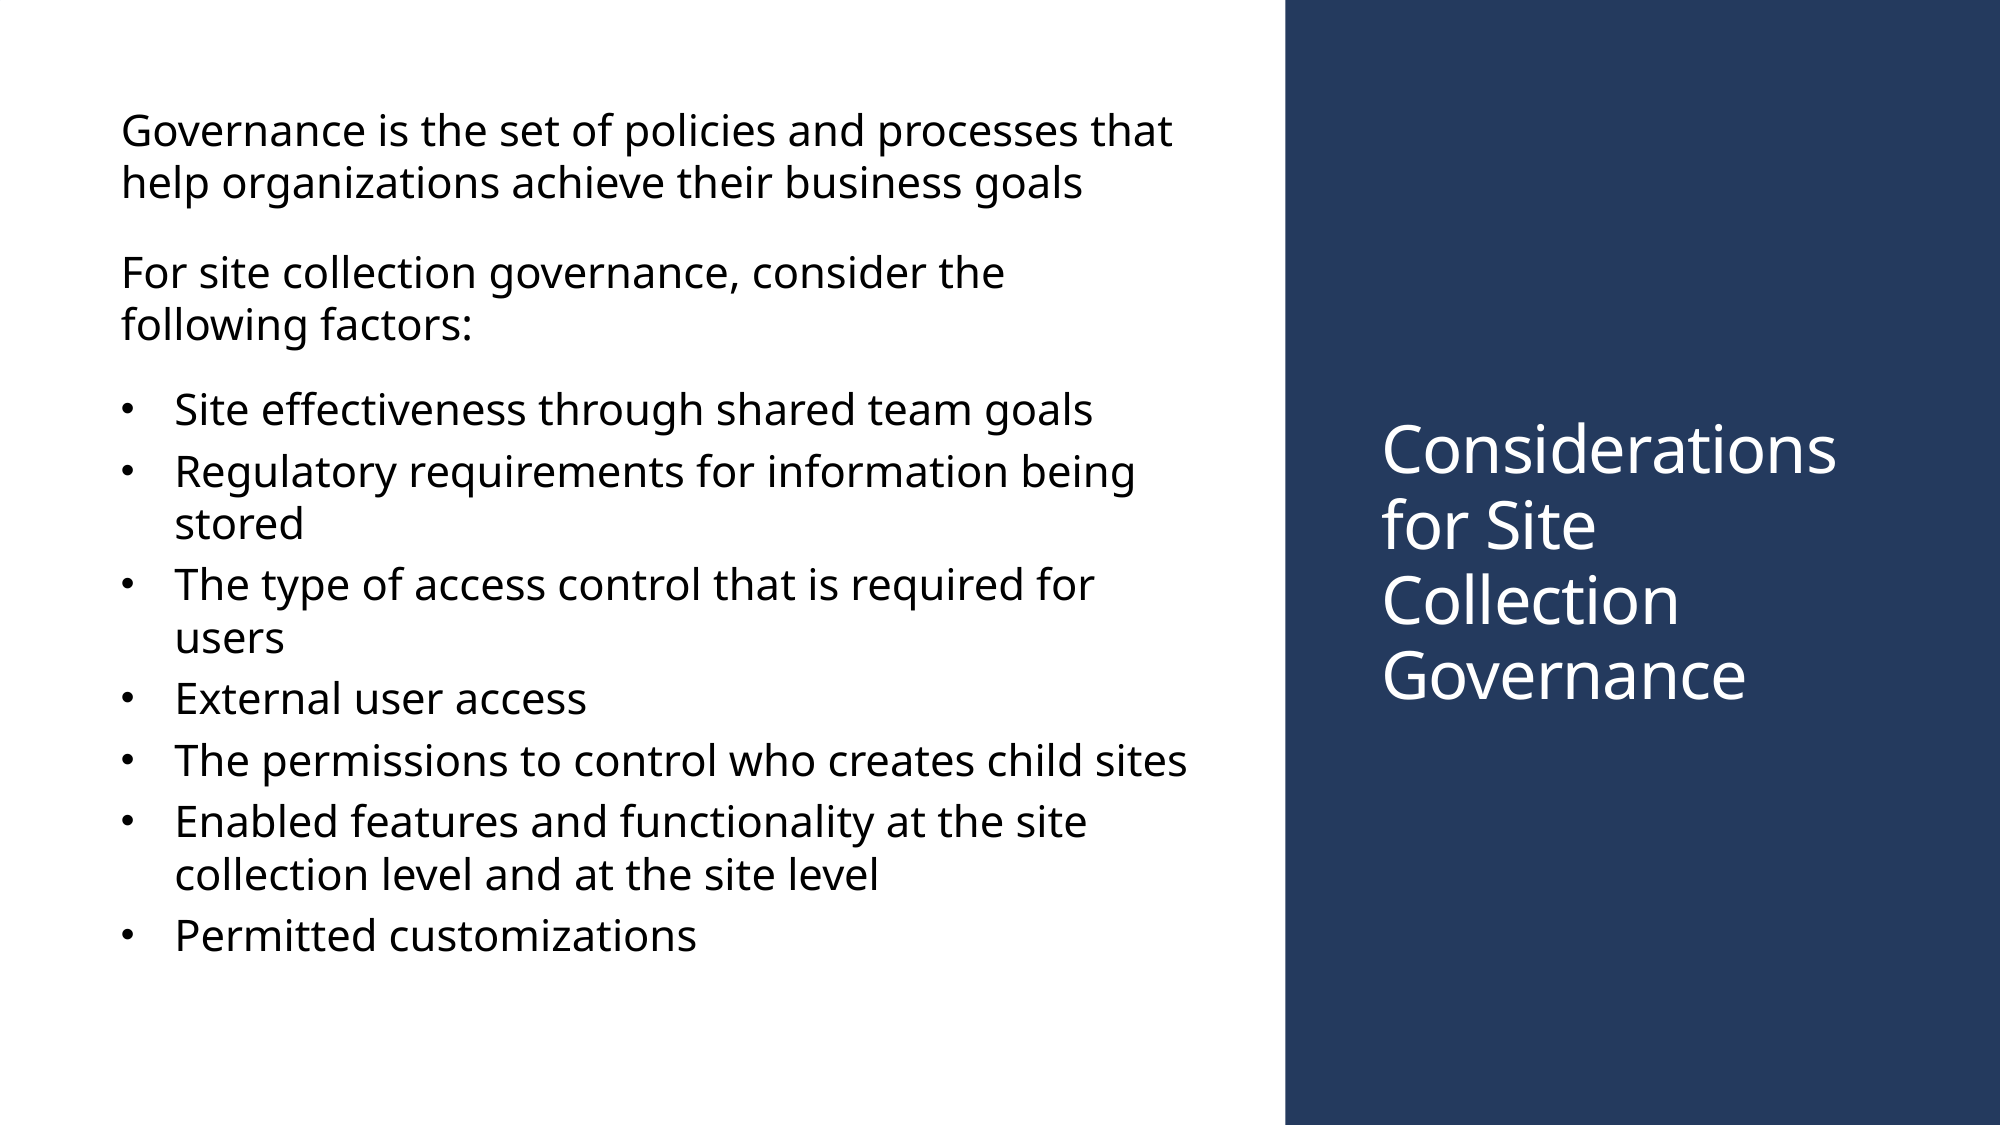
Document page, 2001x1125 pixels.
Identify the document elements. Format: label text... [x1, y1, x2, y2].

title Considerations for Site Collection Governance [1381, 103, 1893, 1022]
list Governance is the set of policies and processes that help organizations achieve their business goals For site collection governance, consider the following factors: Site effectiveness through shared team goals Regulatory requirements for information being stored The type of access control that is required for users External user access The permissions to control who creates child sites Enabled features and functionality at the site collection level and at the site level Permitted customizations [120, 103, 1192, 1022]
